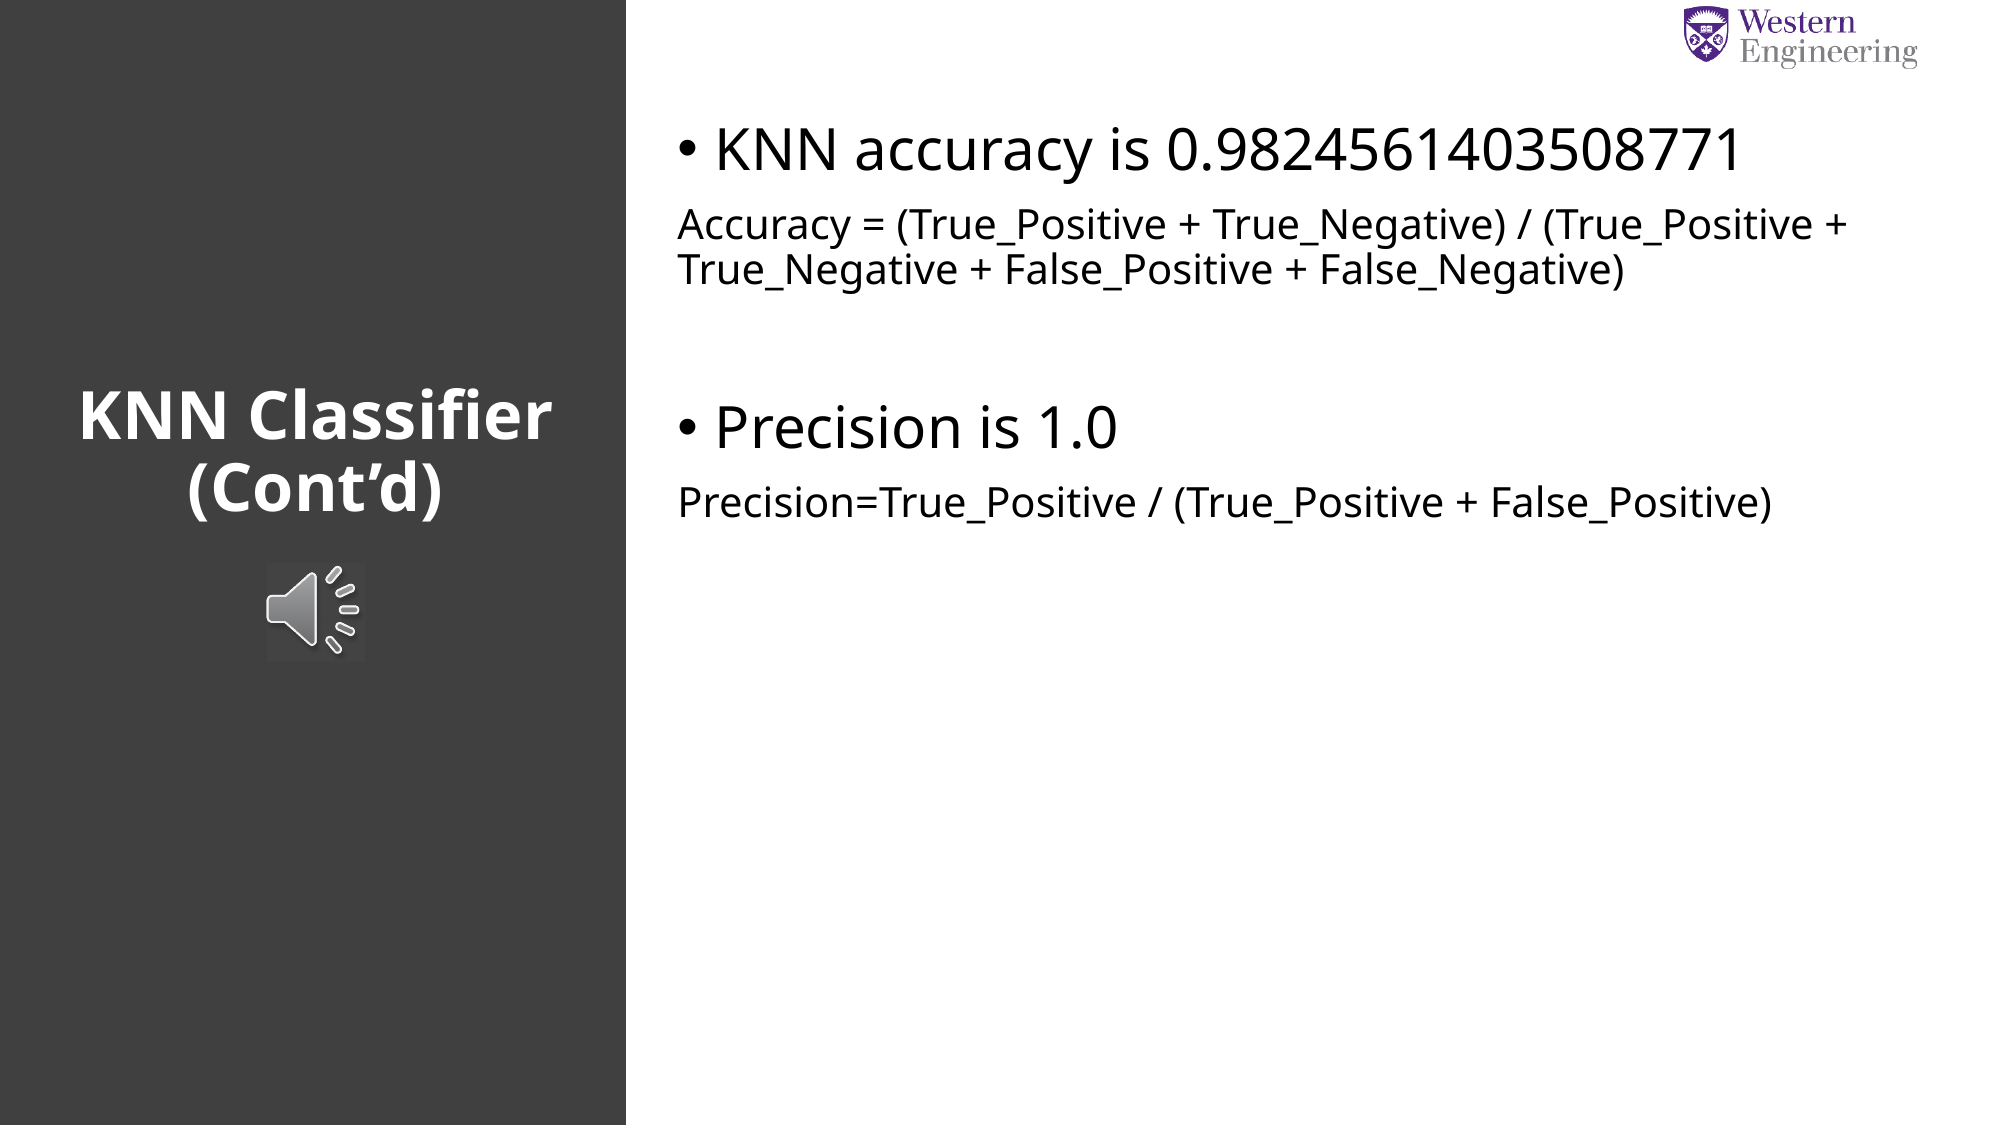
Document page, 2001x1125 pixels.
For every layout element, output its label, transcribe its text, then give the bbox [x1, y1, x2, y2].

title KNN Classifier (Cont’d) [43, 345, 588, 563]
picture [1684, 6, 1918, 69]
list KNN accuracy is 0.9824561403508771 Accuracy = (True_Positive + True_Negative) / (True_Positive + True_Negative + False_Positive + False_Negative) Precision is 1.0 Precision=True_Positive / (True_Positive + False_Positive) [662, 112, 1955, 1014]
picture [265, 562, 366, 663]
